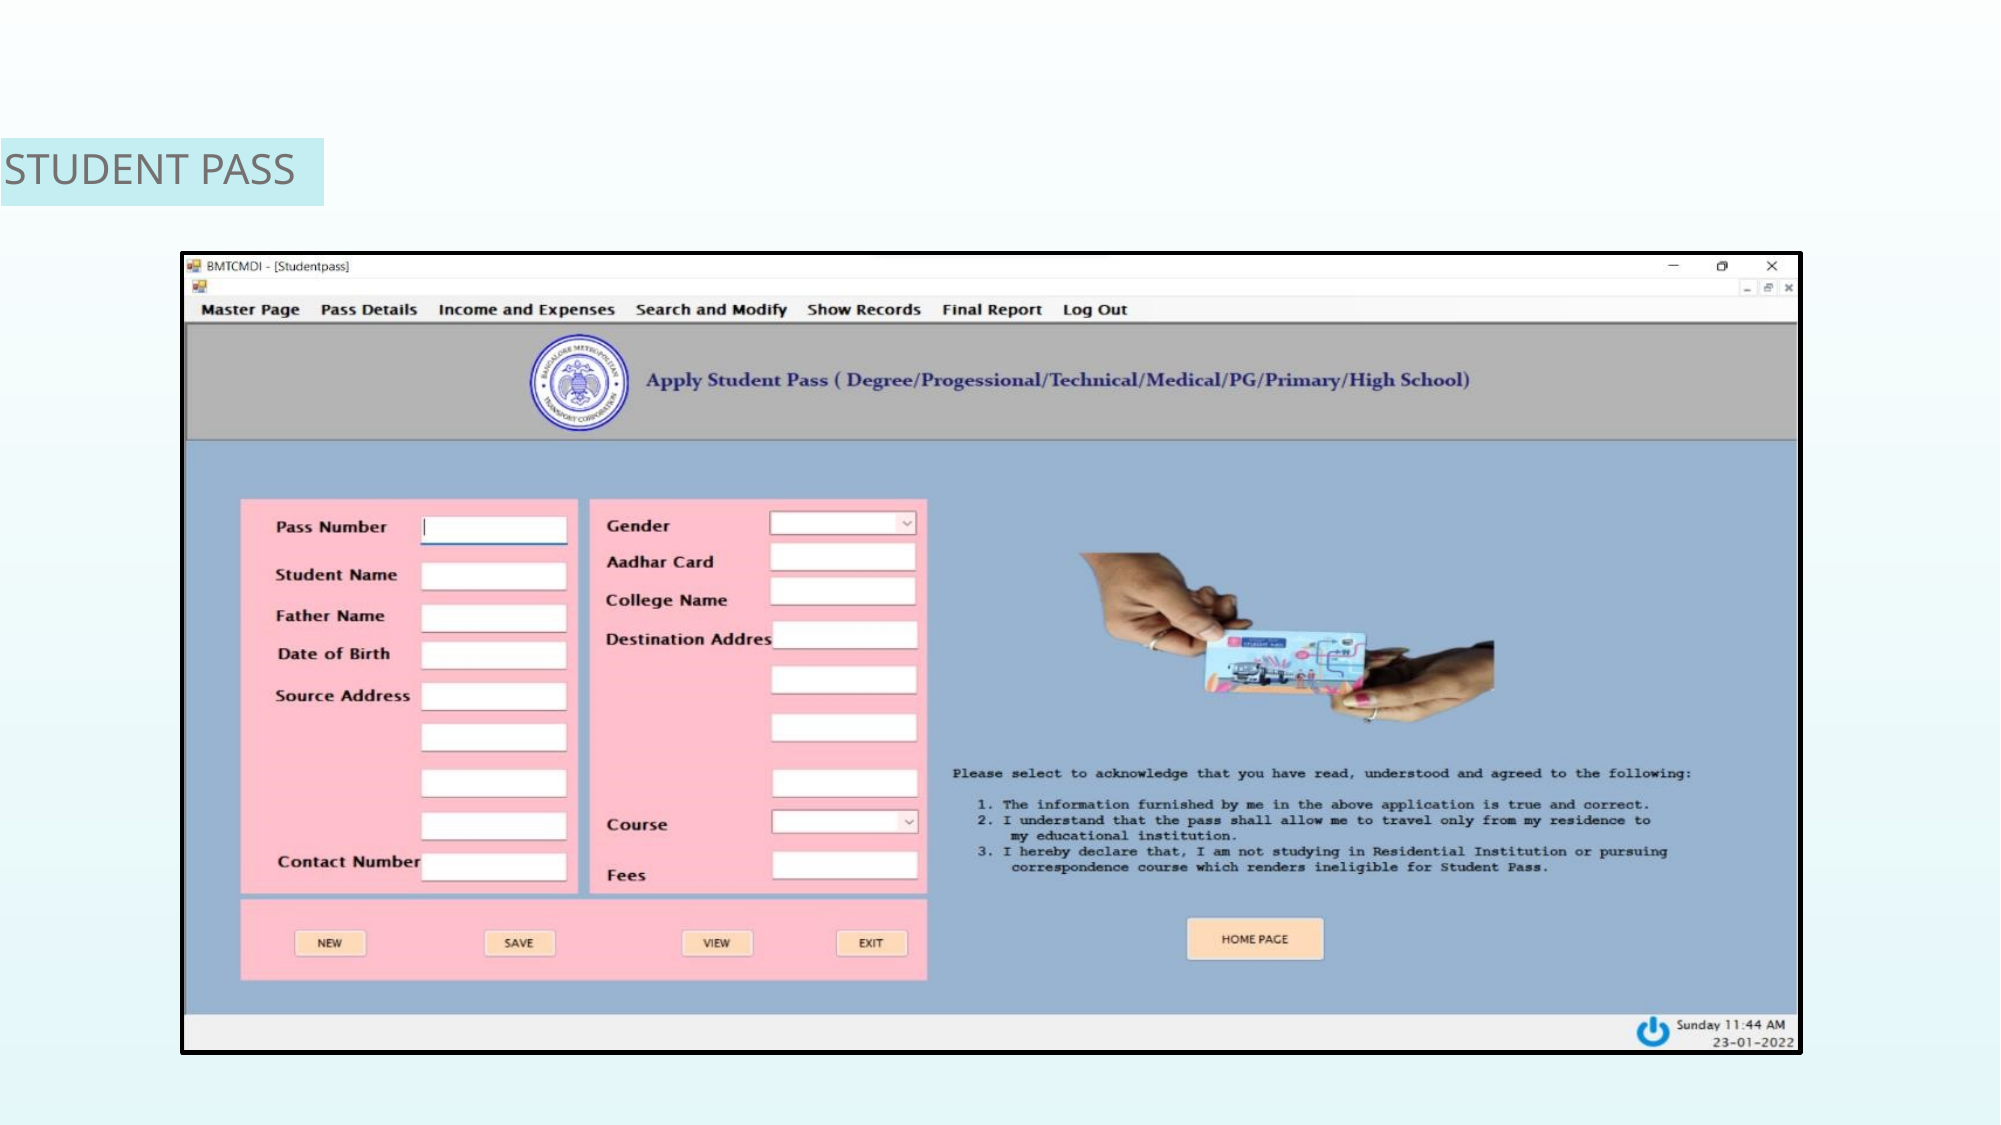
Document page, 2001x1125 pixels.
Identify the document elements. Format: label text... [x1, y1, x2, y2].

text_box [0, 137, 325, 141]
picture [184, 255, 1799, 1051]
text_box STUDENT PASS [0, 141, 574, 226]
